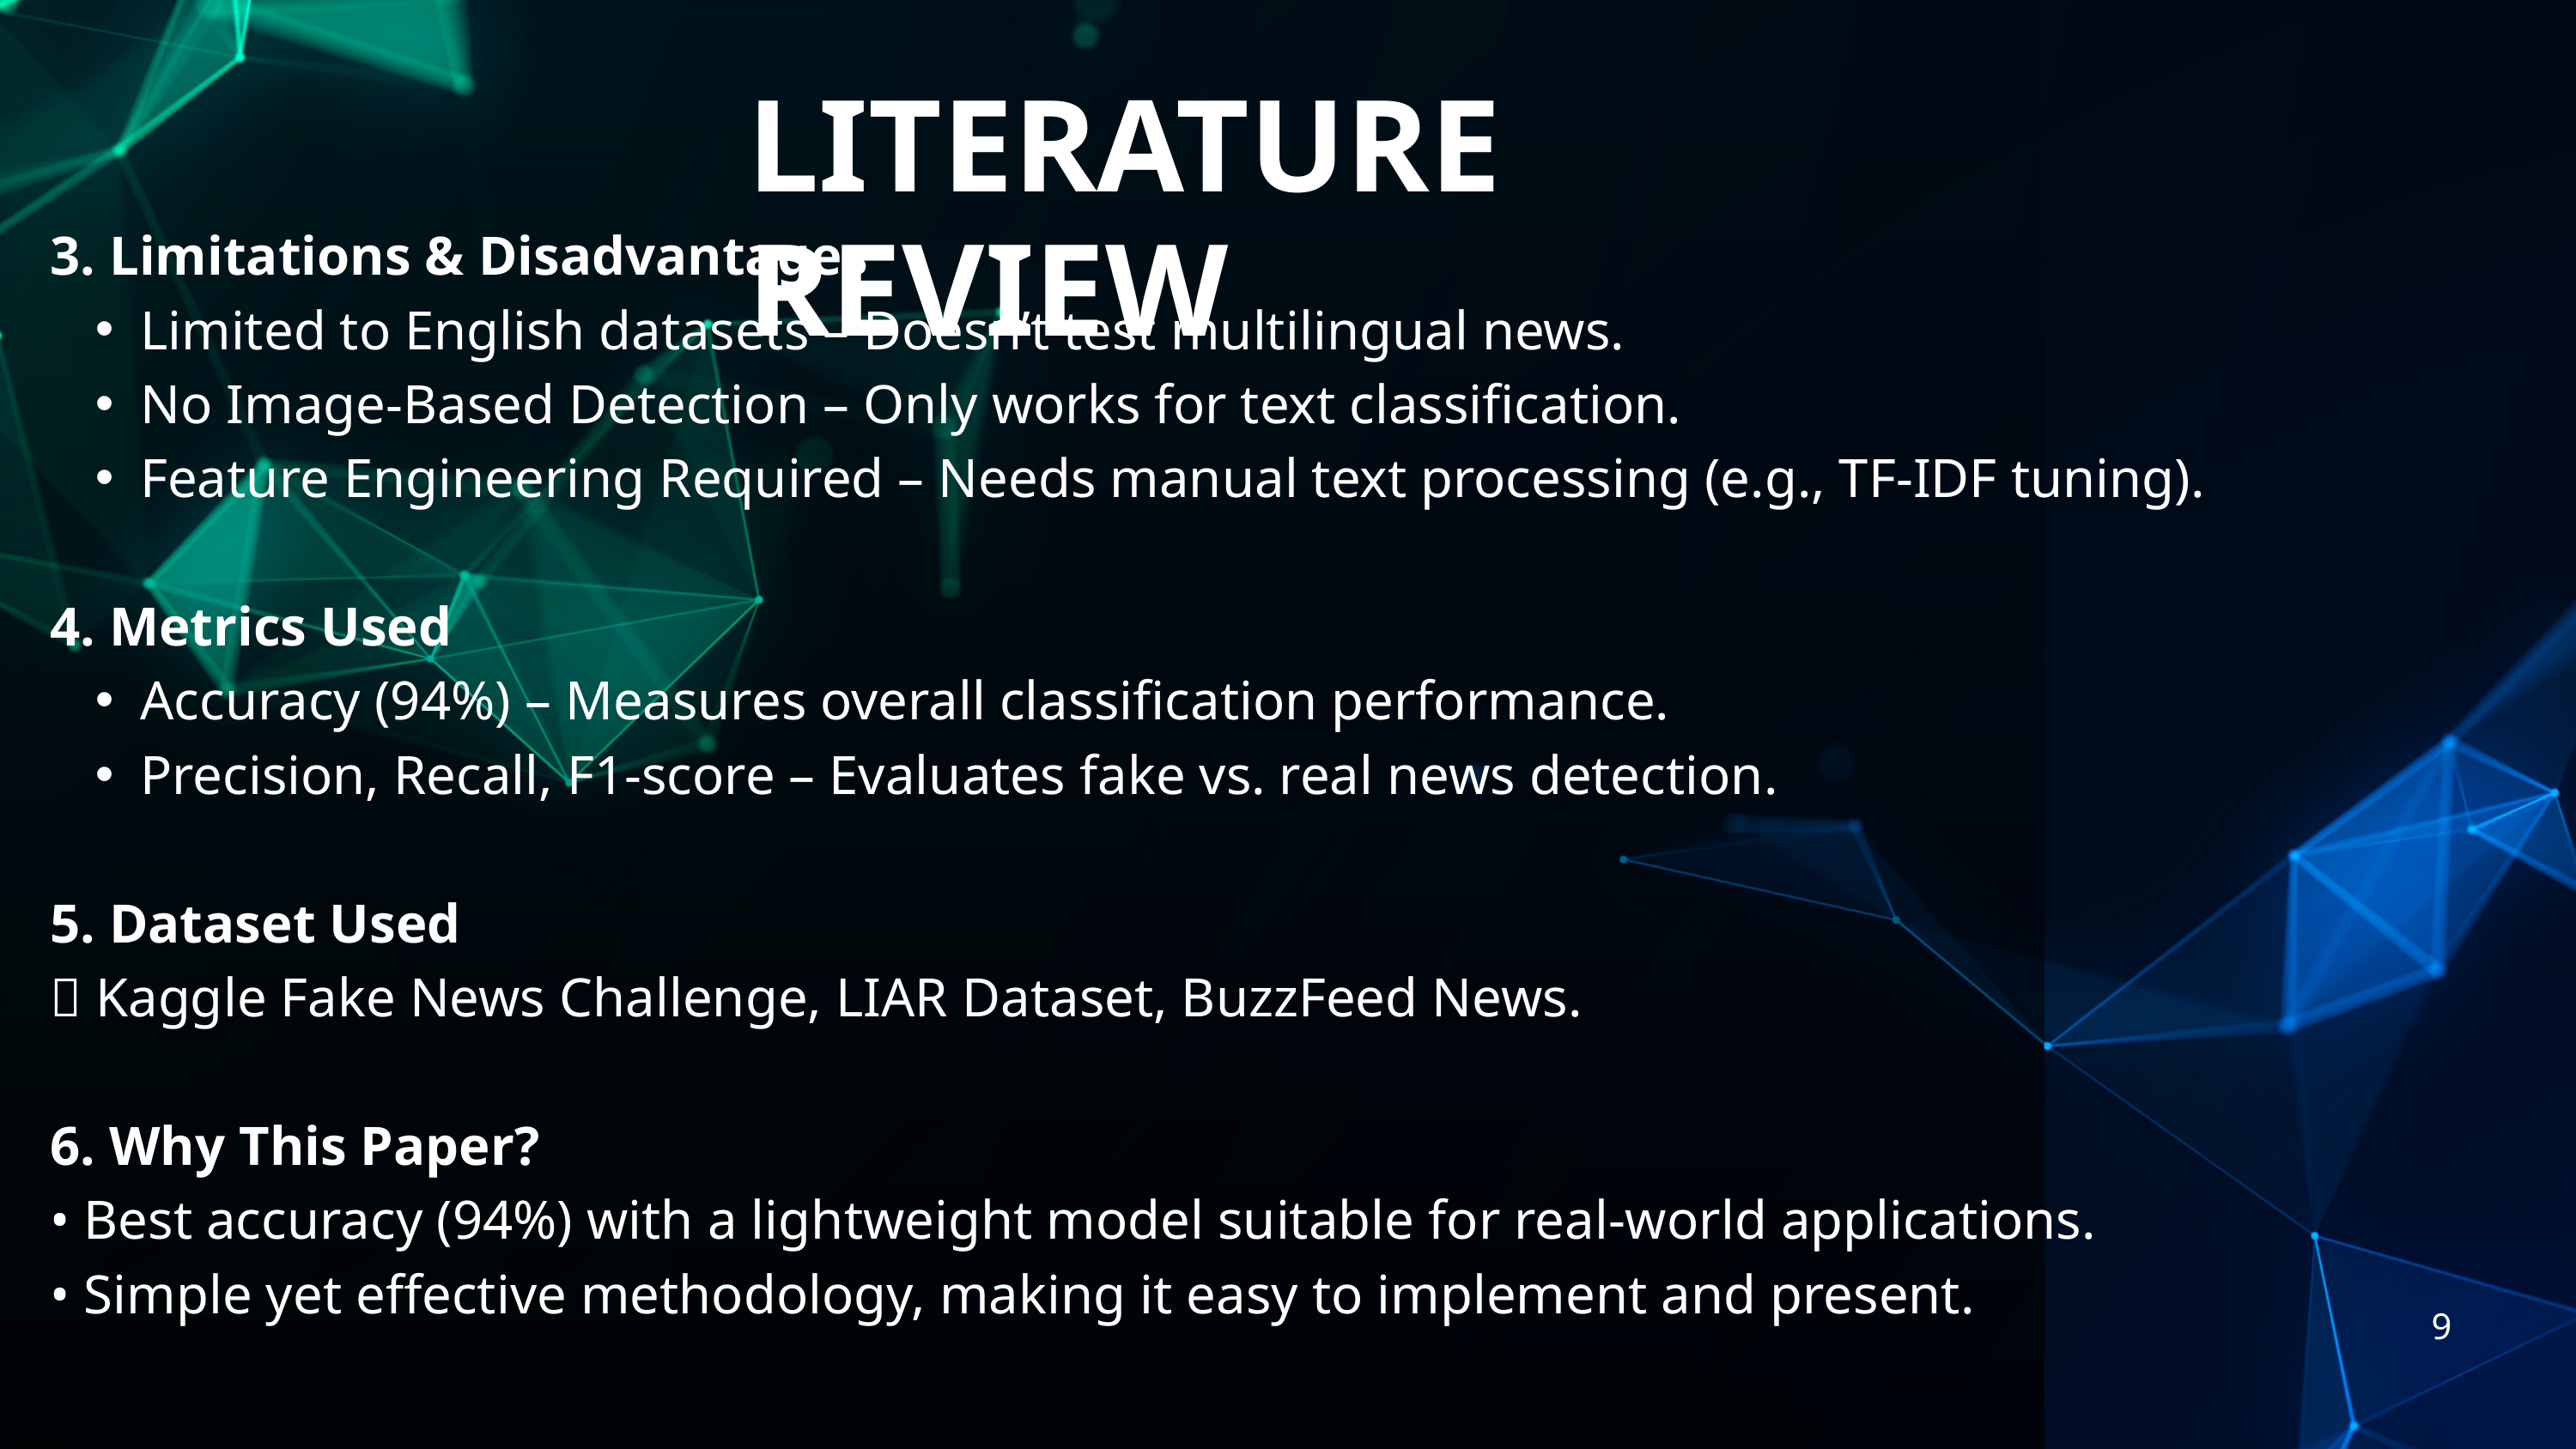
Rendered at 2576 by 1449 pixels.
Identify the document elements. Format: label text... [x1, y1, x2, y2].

text_box [0, 0, 2044, 1449]
text_box 9 [2431, 1296, 2452, 1348]
text_box [2044, 0, 2576, 1449]
text_box 3. Limitations & Disadvantages Limited to English datasets – Doesn’t test multilingual news. No Image-Based Detection – Only works for text classification. Feature Engineering Required – Needs manual text processing (e.g., TF-IDF tuning). 4. Metrics Used Accuracy (94%) – Measures overall classification performance. Precision, Recall, F1-score – Evaluates fake vs. real news detection. 5. Dataset Used 📂 Kaggle Fake News Challenge, LIAR Dataset, BuzzFeed News. 6. Why This Paper? • Best accuracy (94%) with a lightweight model suitable for real-world applications. • Simple yet effective methodology, making it easy to implement and present. [50, 211, 2453, 1449]
text_box LITERATURE REVIEW [747, 74, 1954, 211]
